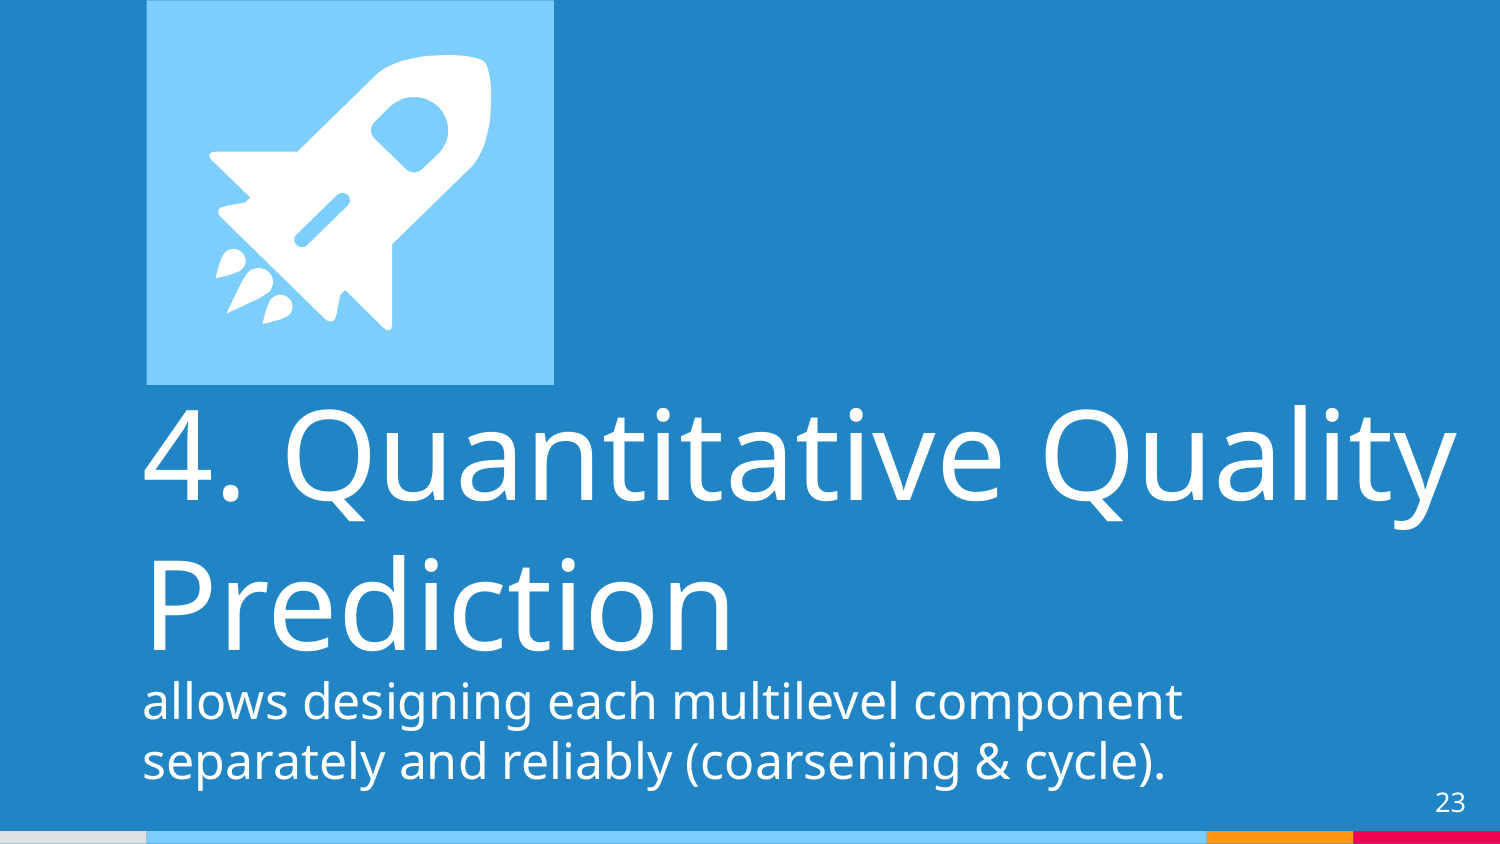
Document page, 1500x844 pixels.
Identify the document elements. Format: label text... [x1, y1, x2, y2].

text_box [209, 54, 492, 331]
title 4. Quantitative Quality Prediction [127, 499, 1482, 690]
subtitle allows designing each multilevel component separately and reliably (coarsening & cycle). [127, 654, 1342, 819]
text_box [146, 0, 554, 385]
slide_number 23 [1391, 770, 1482, 822]
